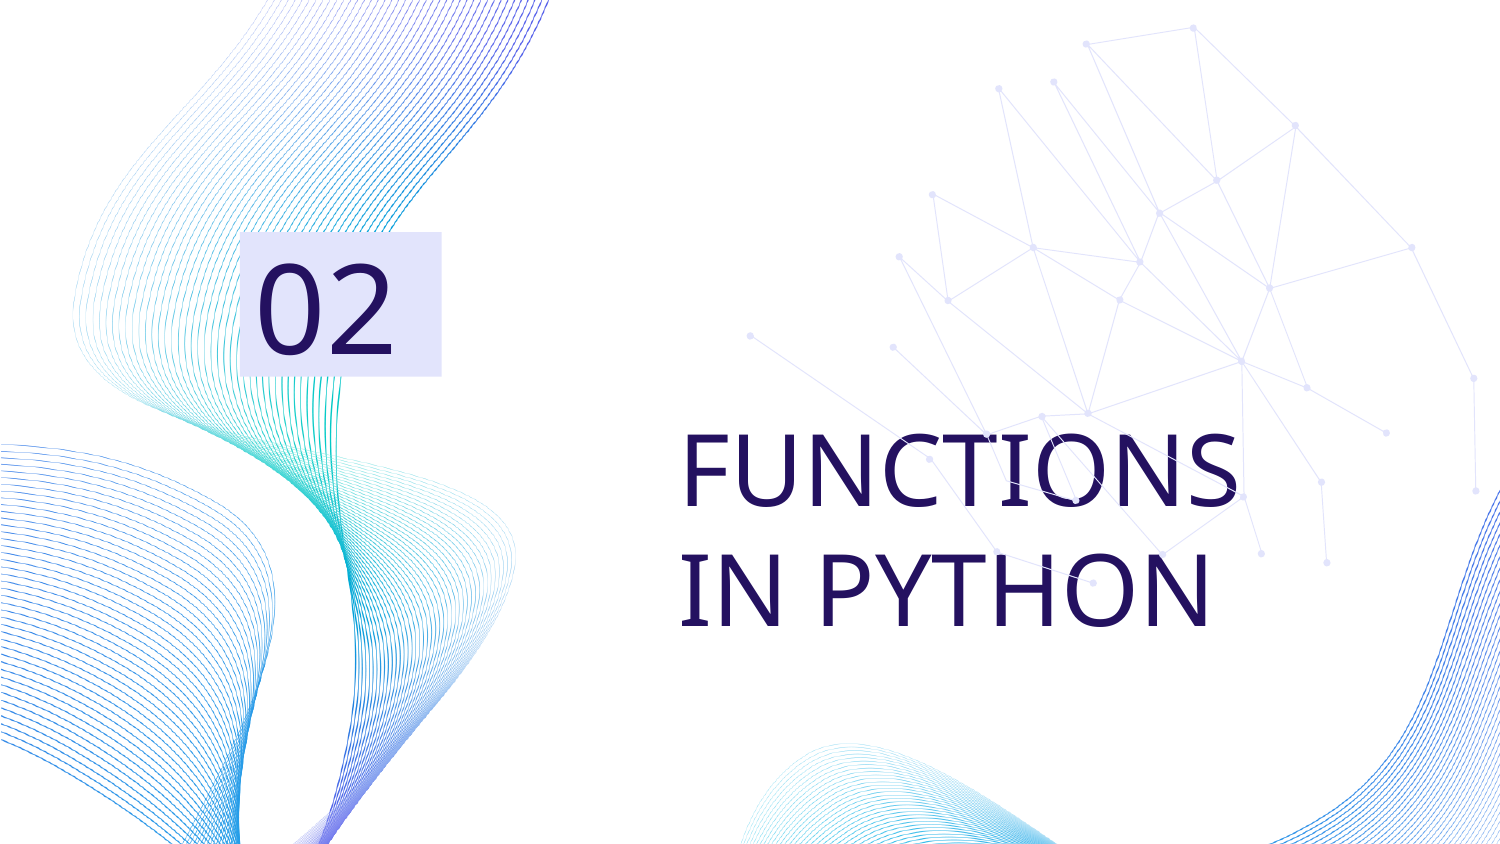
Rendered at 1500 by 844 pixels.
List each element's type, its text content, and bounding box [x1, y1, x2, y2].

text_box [762, 18, 1500, 590]
title FUNCTIONS IN PYTHON [663, 391, 1383, 659]
picture [724, 590, 1500, 844]
picture [0, 0, 559, 844]
